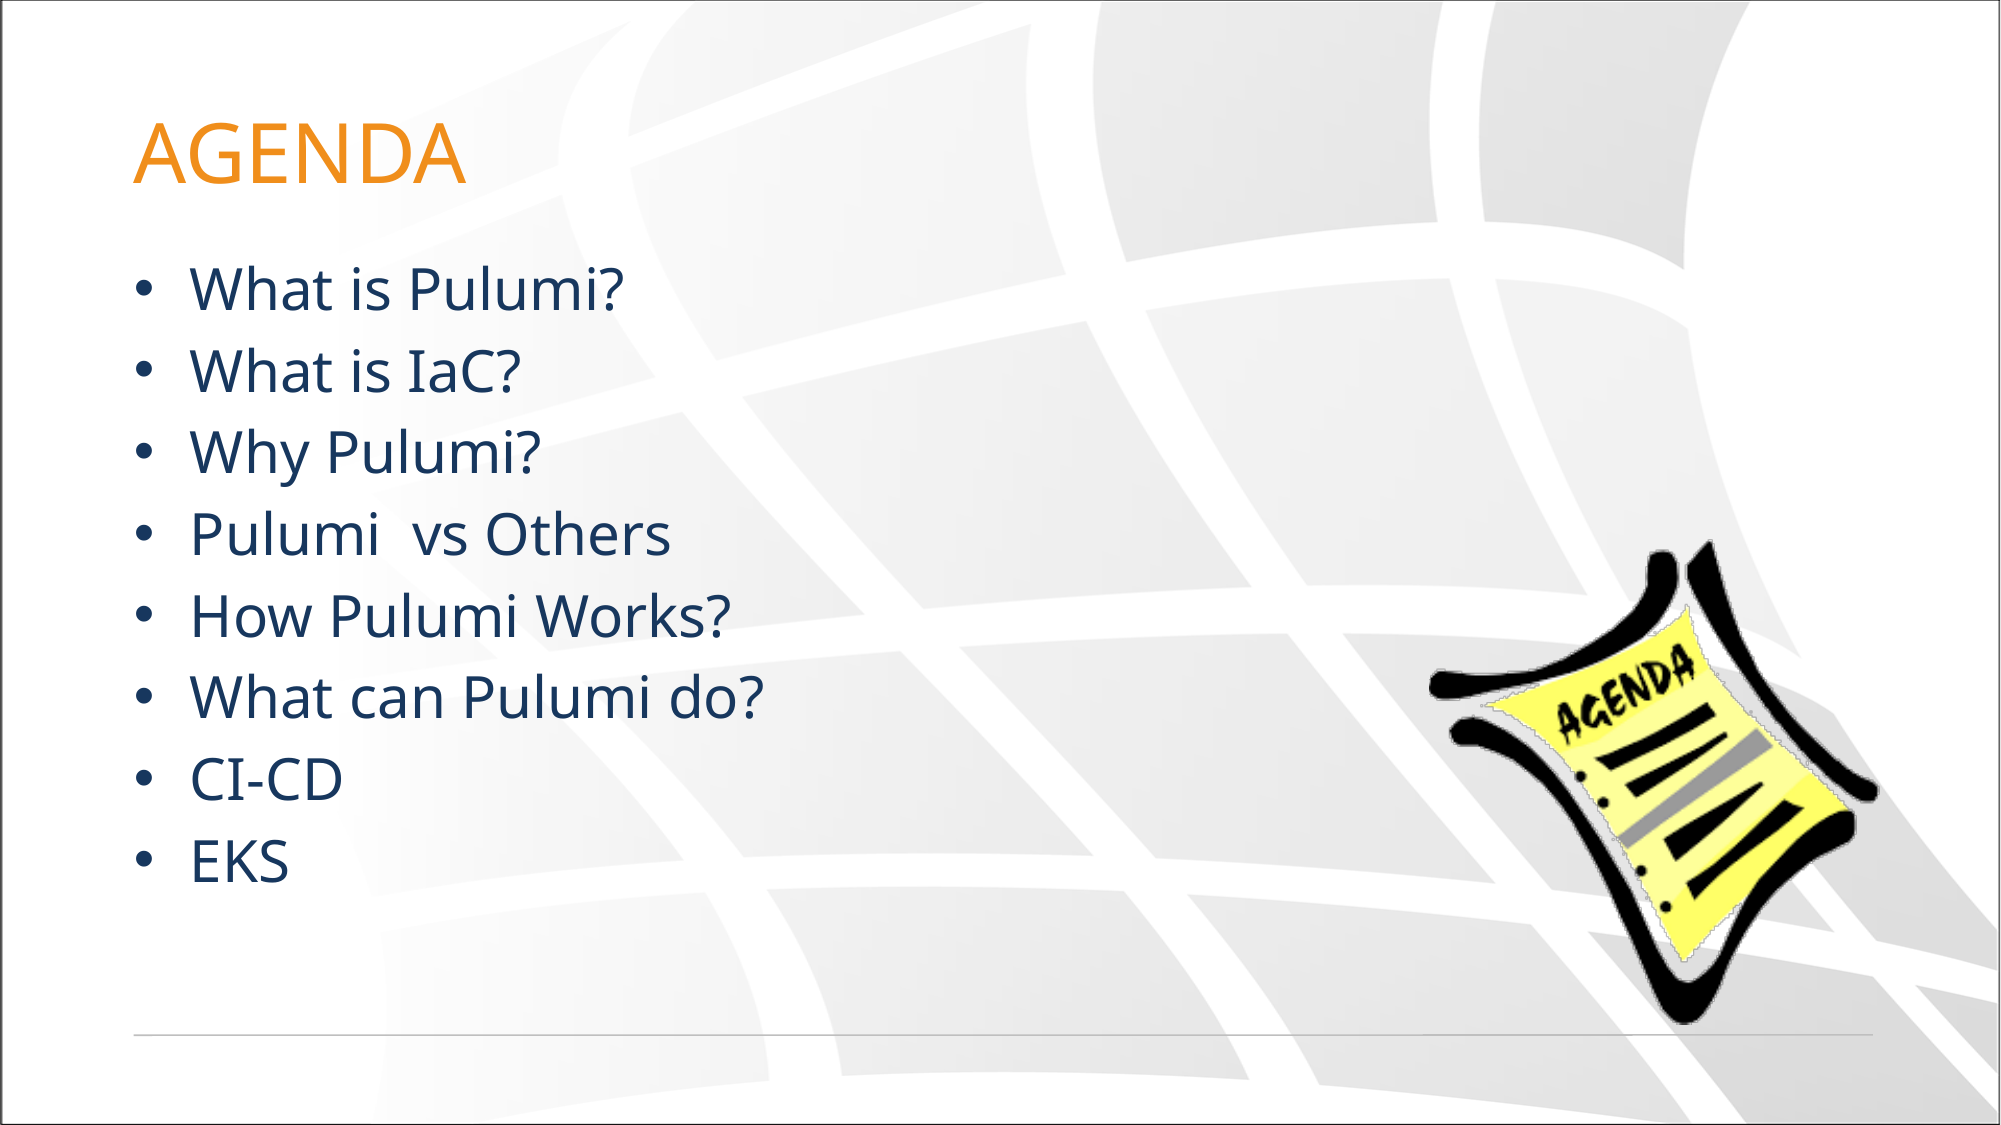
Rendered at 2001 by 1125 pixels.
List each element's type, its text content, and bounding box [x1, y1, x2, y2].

picture [0, 0, 2001, 1125]
list What is Pulumi? What is IaC? Why Pulumi? Pulumi vs Others How Pulumi Works? What can Pulumi do? CI-CD EKS [133, 244, 1882, 1008]
title AGENDA [133, 90, 1882, 209]
